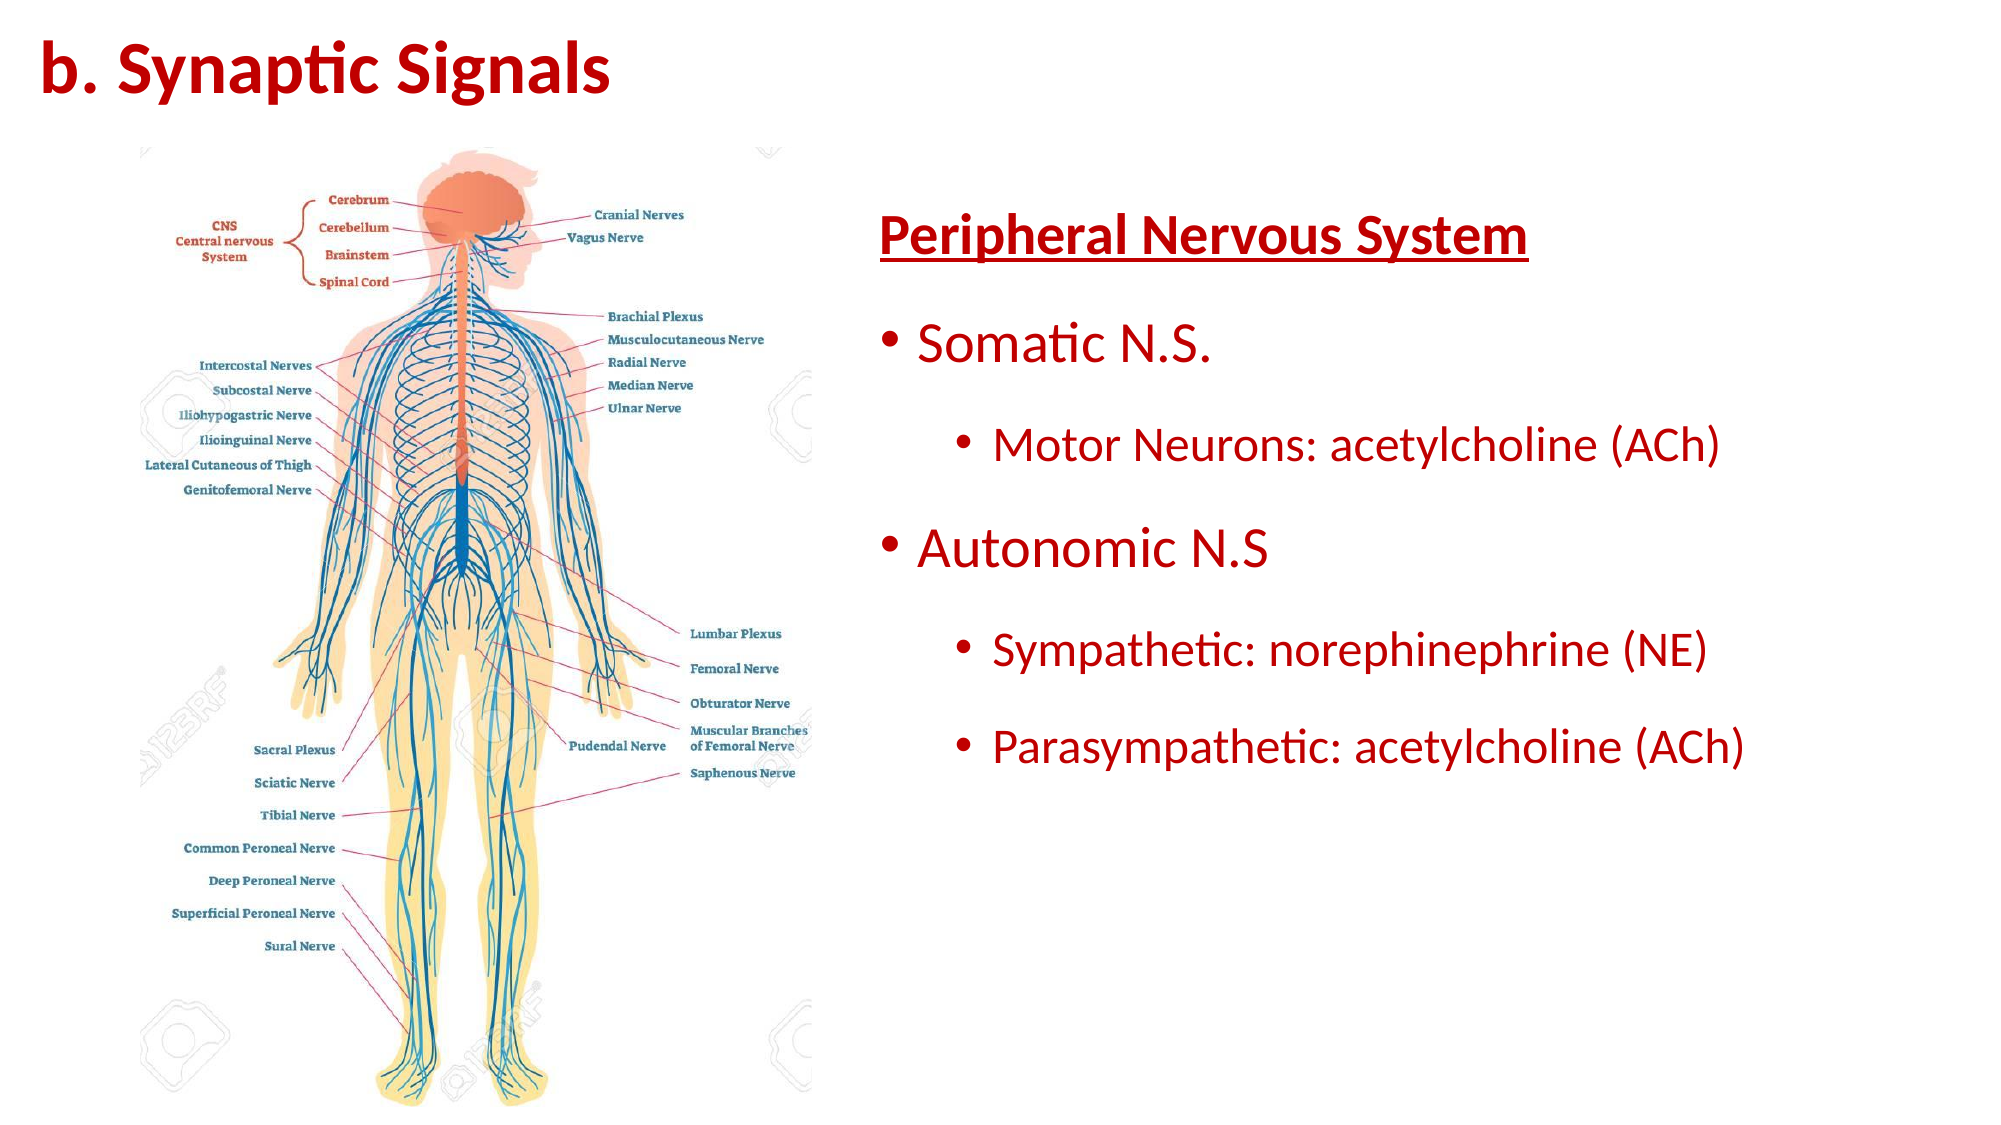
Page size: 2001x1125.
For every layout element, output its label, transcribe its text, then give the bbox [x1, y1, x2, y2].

title b. Synaptic Signals [24, 16, 655, 123]
list Peripheral Nervous System Somatic N.S. Motor Neurons: acetylcholine (ACh) Autonomic N.S Sympathetic: norephinephrine (NE) Parasympathetic: acetylcholine (ACh) [864, 188, 1927, 820]
picture [139, 147, 812, 1107]
